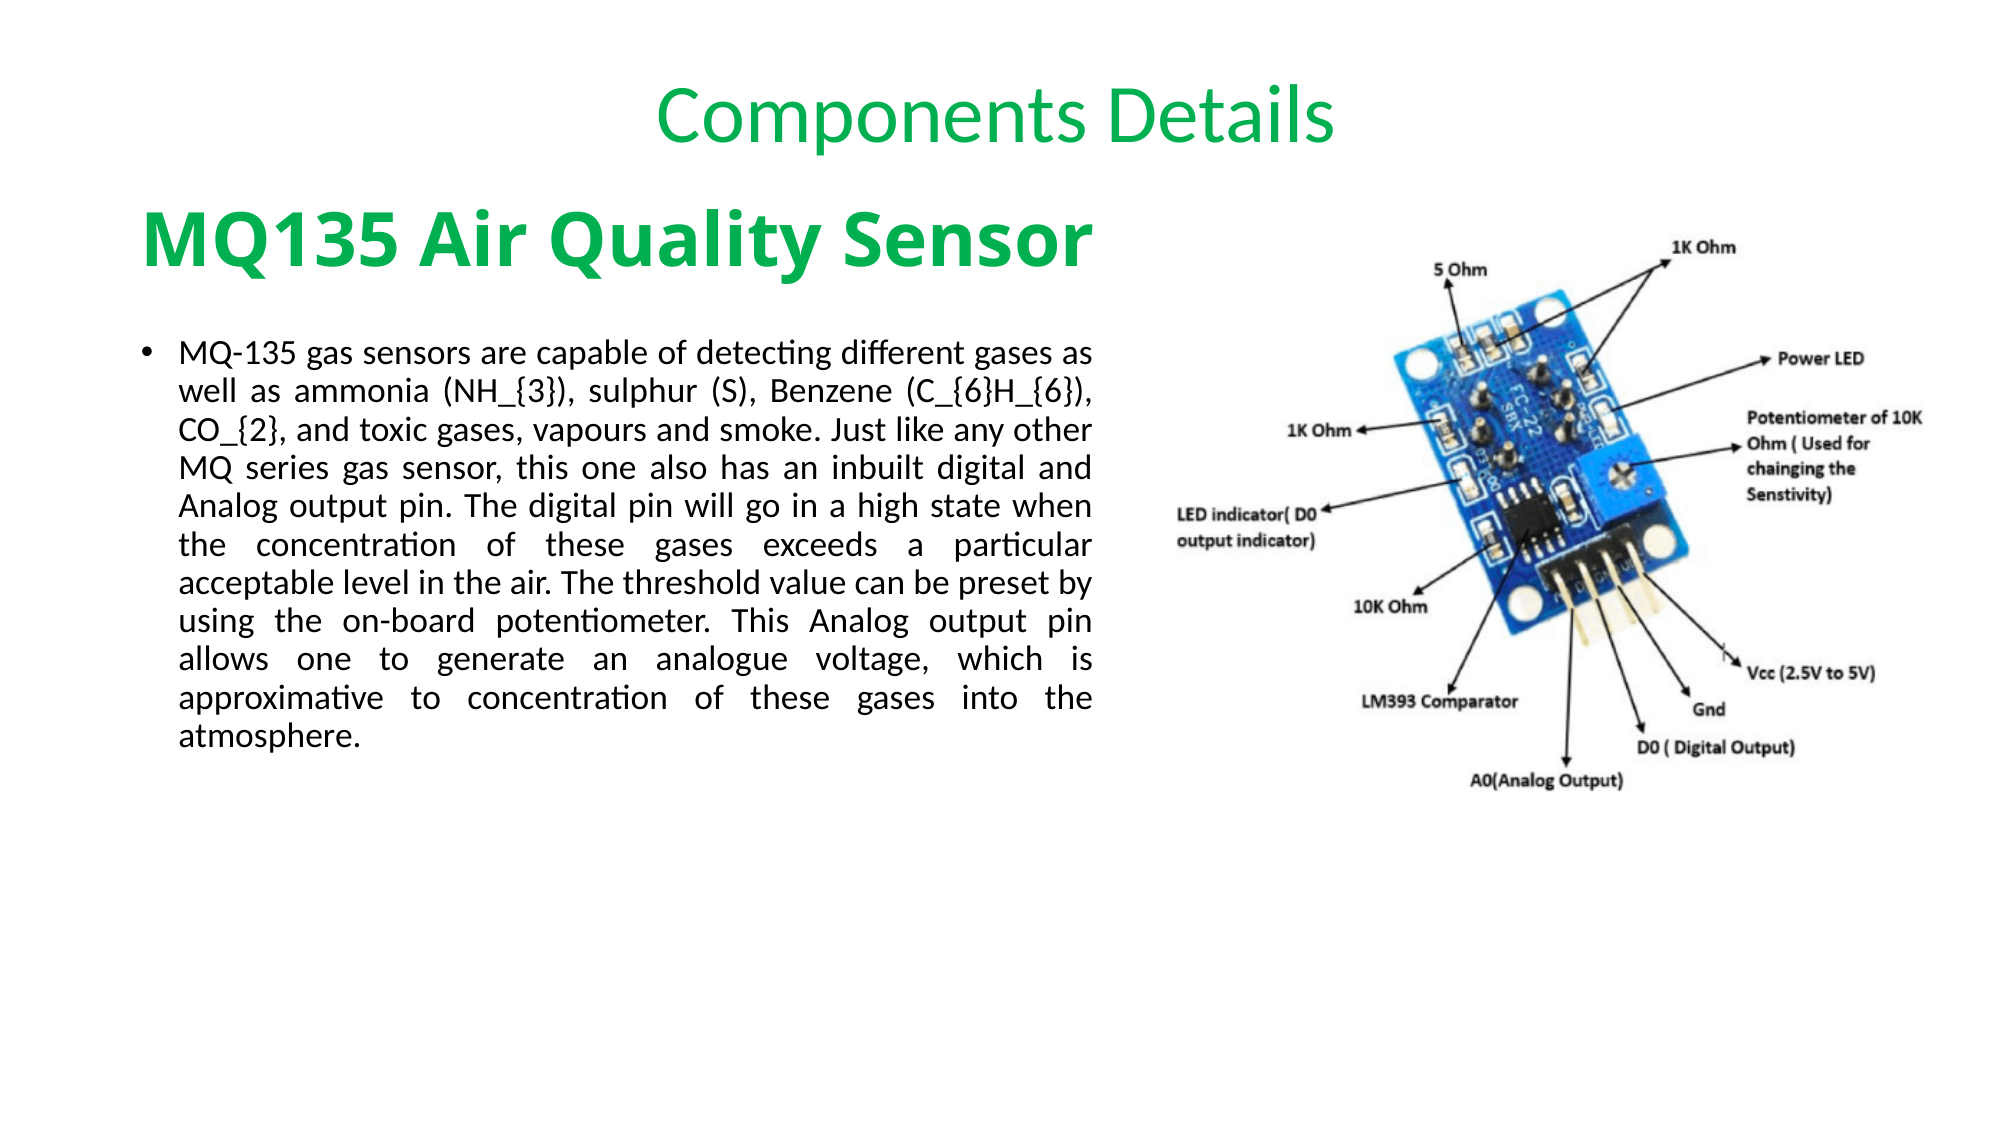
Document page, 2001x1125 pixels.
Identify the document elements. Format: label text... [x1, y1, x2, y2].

picture [1120, 208, 1983, 821]
text_box Components Details [140, 52, 1852, 167]
title MQ135 Air Quality Sensor [140, 192, 1139, 293]
list MQ-135 gas sensors are capable of detecting different gases as well as ammonia (NH_{3}), sulphur (S), Benzene (C_{6}H_{6}), CO_{2}, and toxic gases, vapours and smoke. Just like any other MQ series gas sensor, this one also has an inbuilt digital and Analog output pin. The digital pin will go in a high state when the concentration of these gases exceeds a particular acceptable level in the air. The threshold value can be preset by using the on-board potentiometer. This Analog output pin allows one to generate an analogue voltage, which is approximative to concentration of these gases into the atmosphere. [140, 334, 1095, 821]
